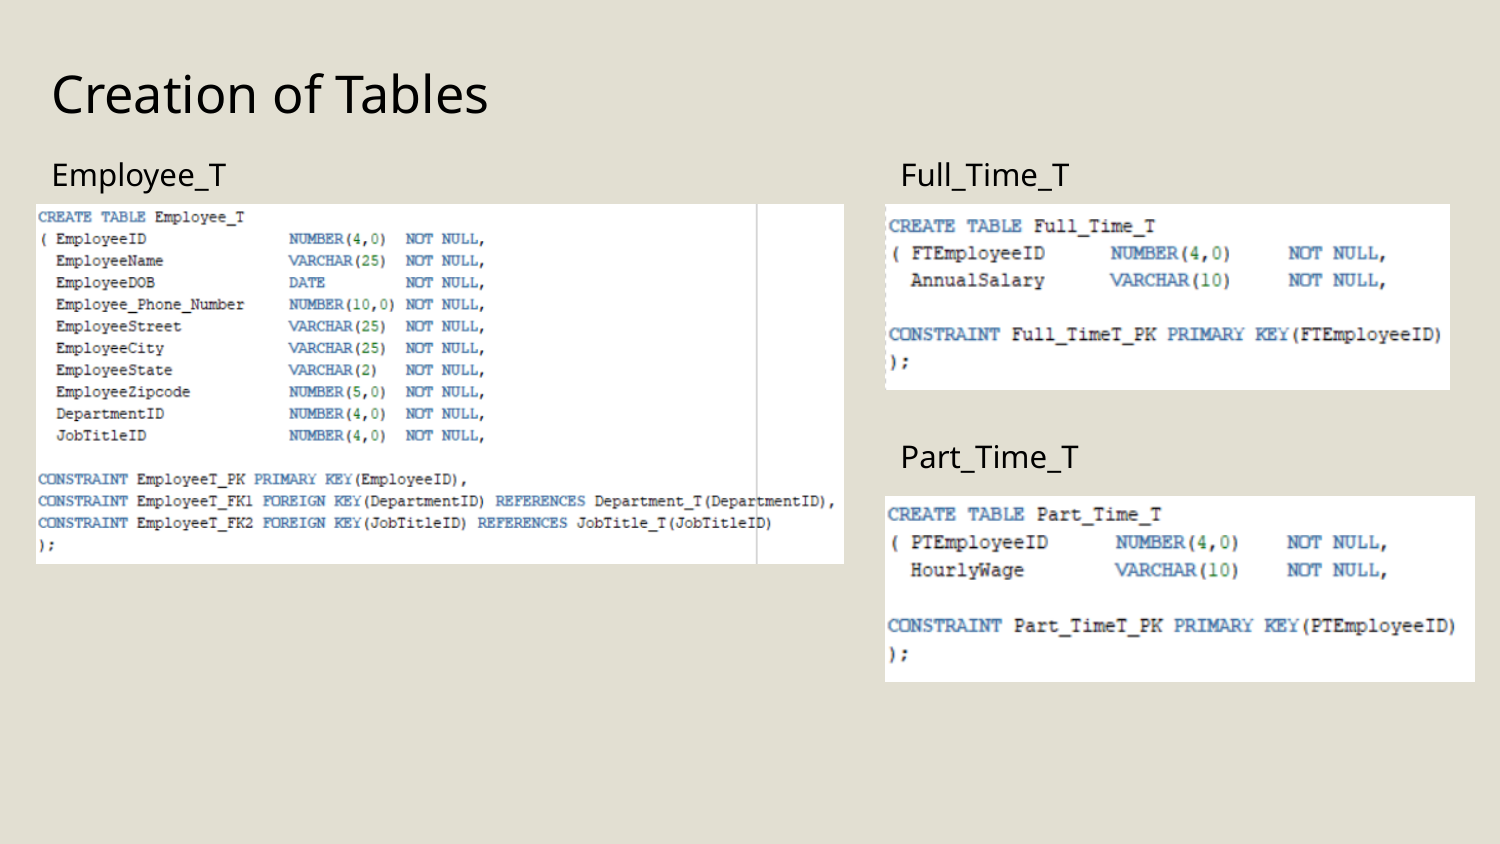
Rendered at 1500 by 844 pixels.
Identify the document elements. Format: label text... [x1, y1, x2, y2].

text_box Full_Time_T [885, 139, 1119, 204]
picture [885, 496, 1475, 683]
list Creation of Tables [36, 22, 601, 140]
text_box Employee_T [36, 139, 270, 204]
text_box Part_Time_T [885, 421, 1119, 487]
picture [36, 204, 844, 564]
picture [885, 204, 1451, 391]
